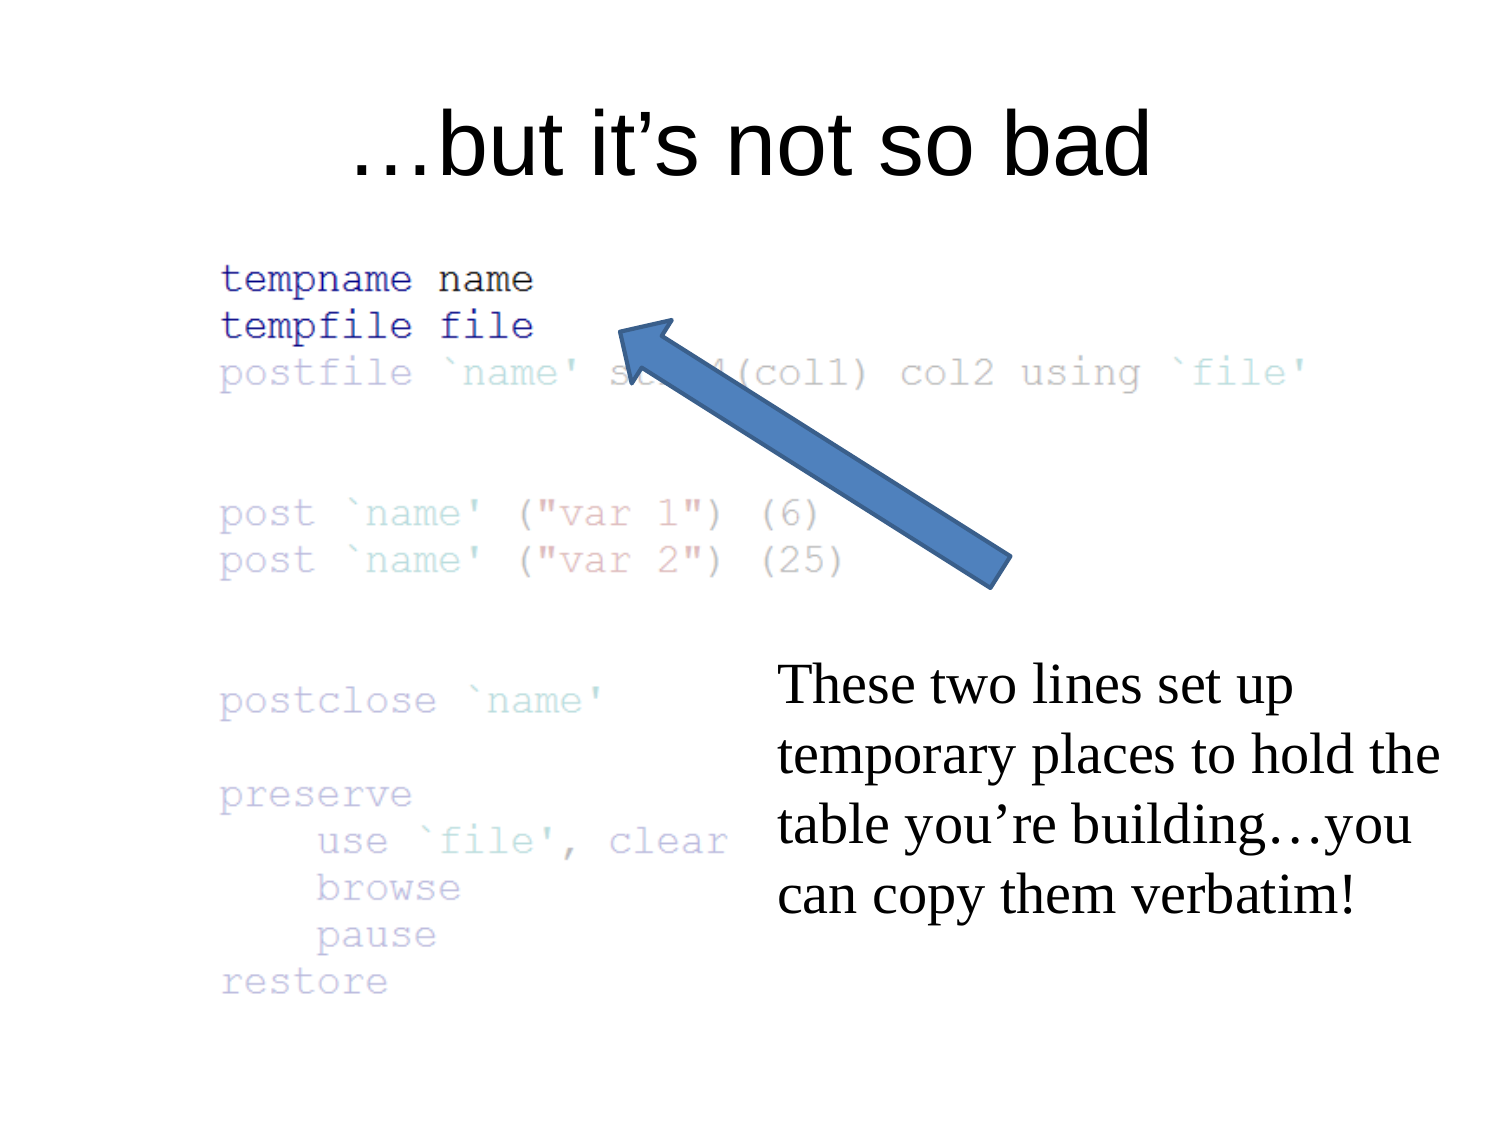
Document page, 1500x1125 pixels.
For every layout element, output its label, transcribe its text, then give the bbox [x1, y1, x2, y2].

picture [187, 249, 1326, 1027]
text_box These two lines set up temporary places to hold the table you’re building…you can copy them verbatim! [1329, 637, 1463, 933]
text_box [135, 348, 1427, 1040]
title …but it’s not so bad [75, 45, 1425, 233]
